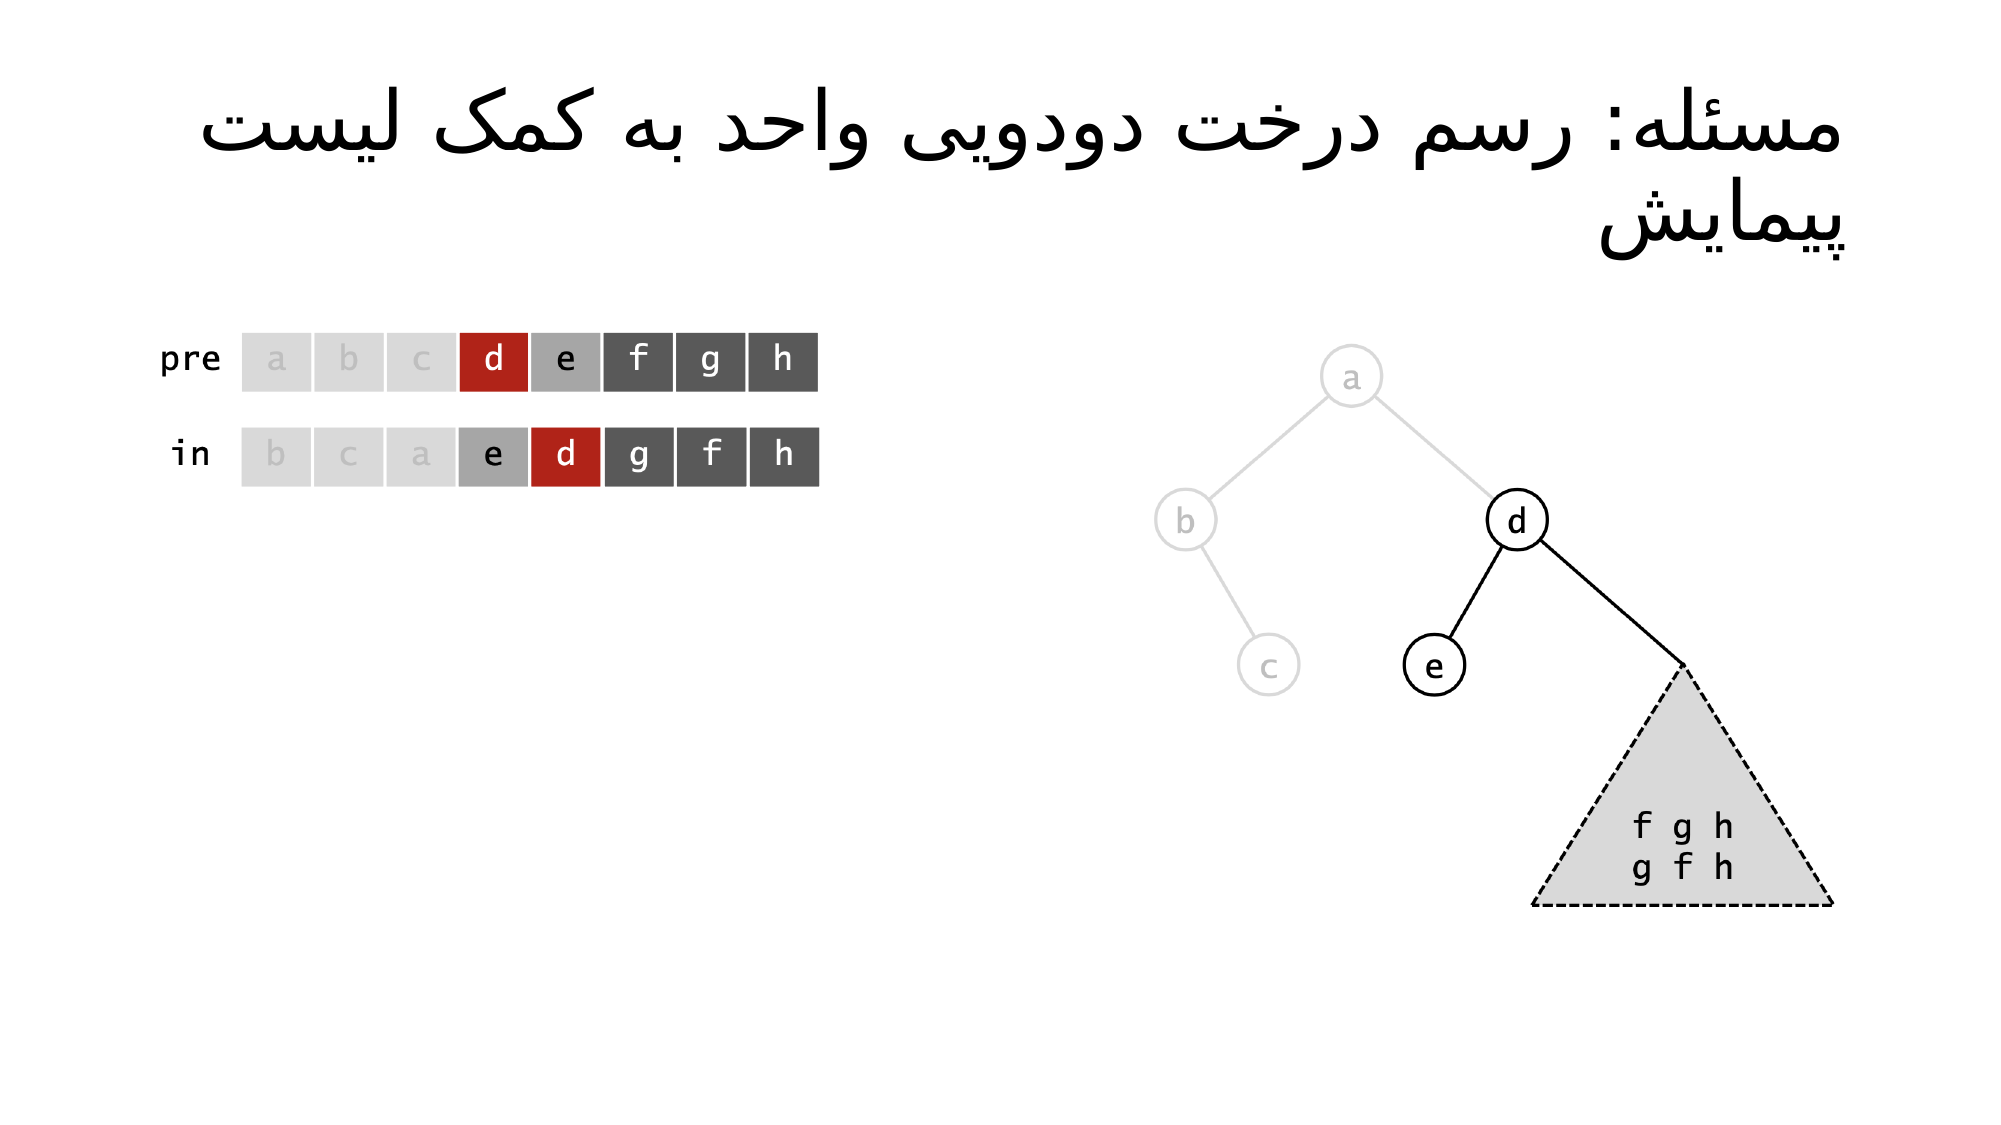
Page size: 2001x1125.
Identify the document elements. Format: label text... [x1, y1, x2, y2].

title مسئله: رسم درخت دودویی واحد به کمک لیست پیمایش [137, 59, 1863, 278]
picture [137, 299, 1863, 909]
